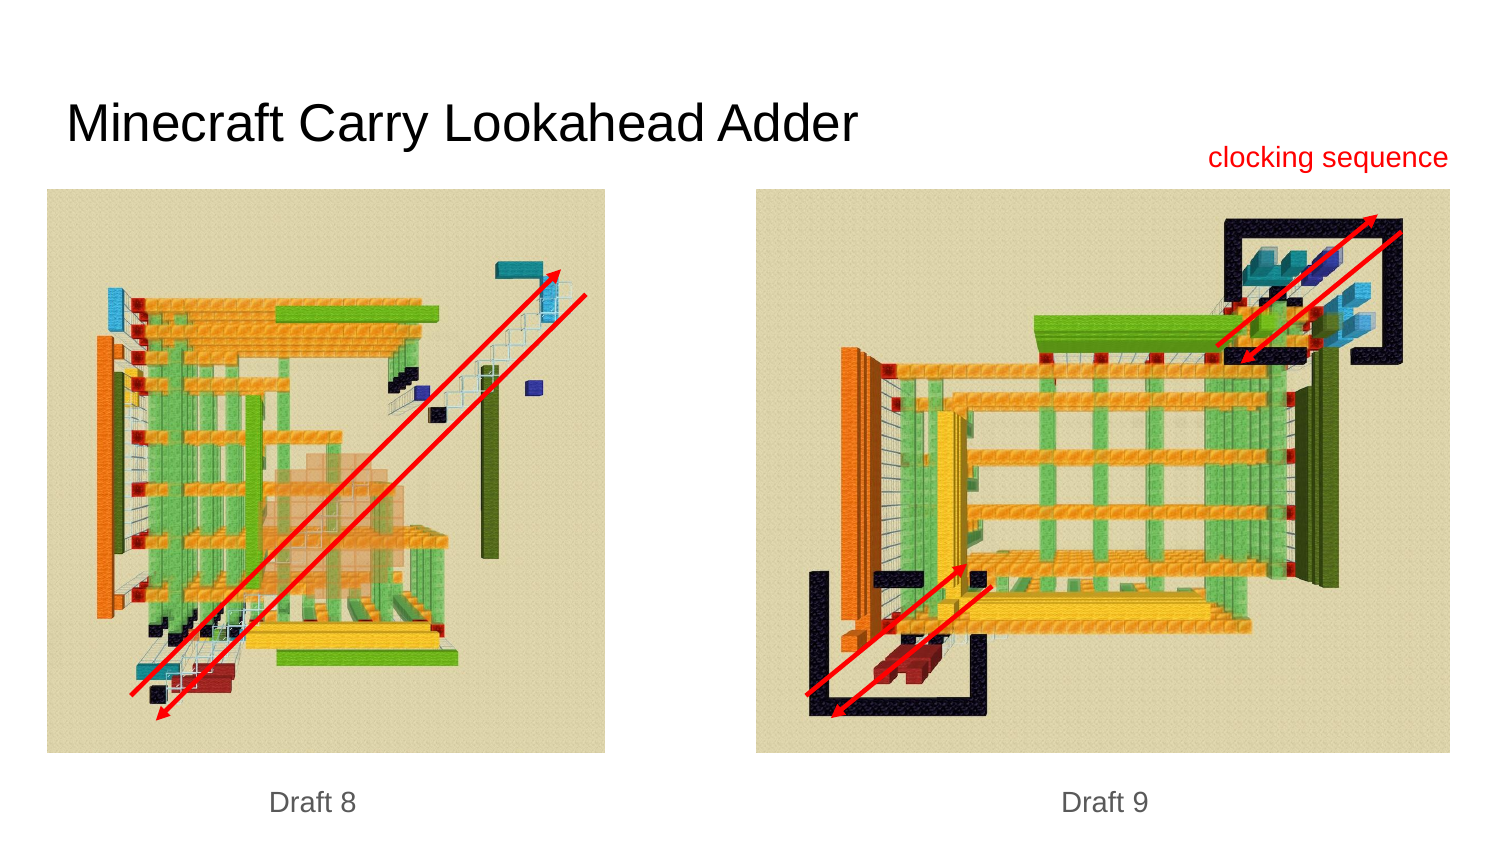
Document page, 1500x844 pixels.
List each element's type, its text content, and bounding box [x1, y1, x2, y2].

picture [47, 189, 605, 753]
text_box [830, 585, 993, 719]
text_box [1240, 231, 1402, 364]
list Draft 8 [222, 762, 404, 836]
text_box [1216, 214, 1379, 347]
picture [756, 189, 1450, 753]
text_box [805, 563, 968, 696]
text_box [155, 293, 587, 721]
list Draft 9 [1014, 762, 1196, 836]
text_box clocking sequence [1178, 123, 1479, 189]
title Minecraft Carry Lookahead Adder [51, 72, 1449, 167]
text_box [130, 268, 562, 696]
